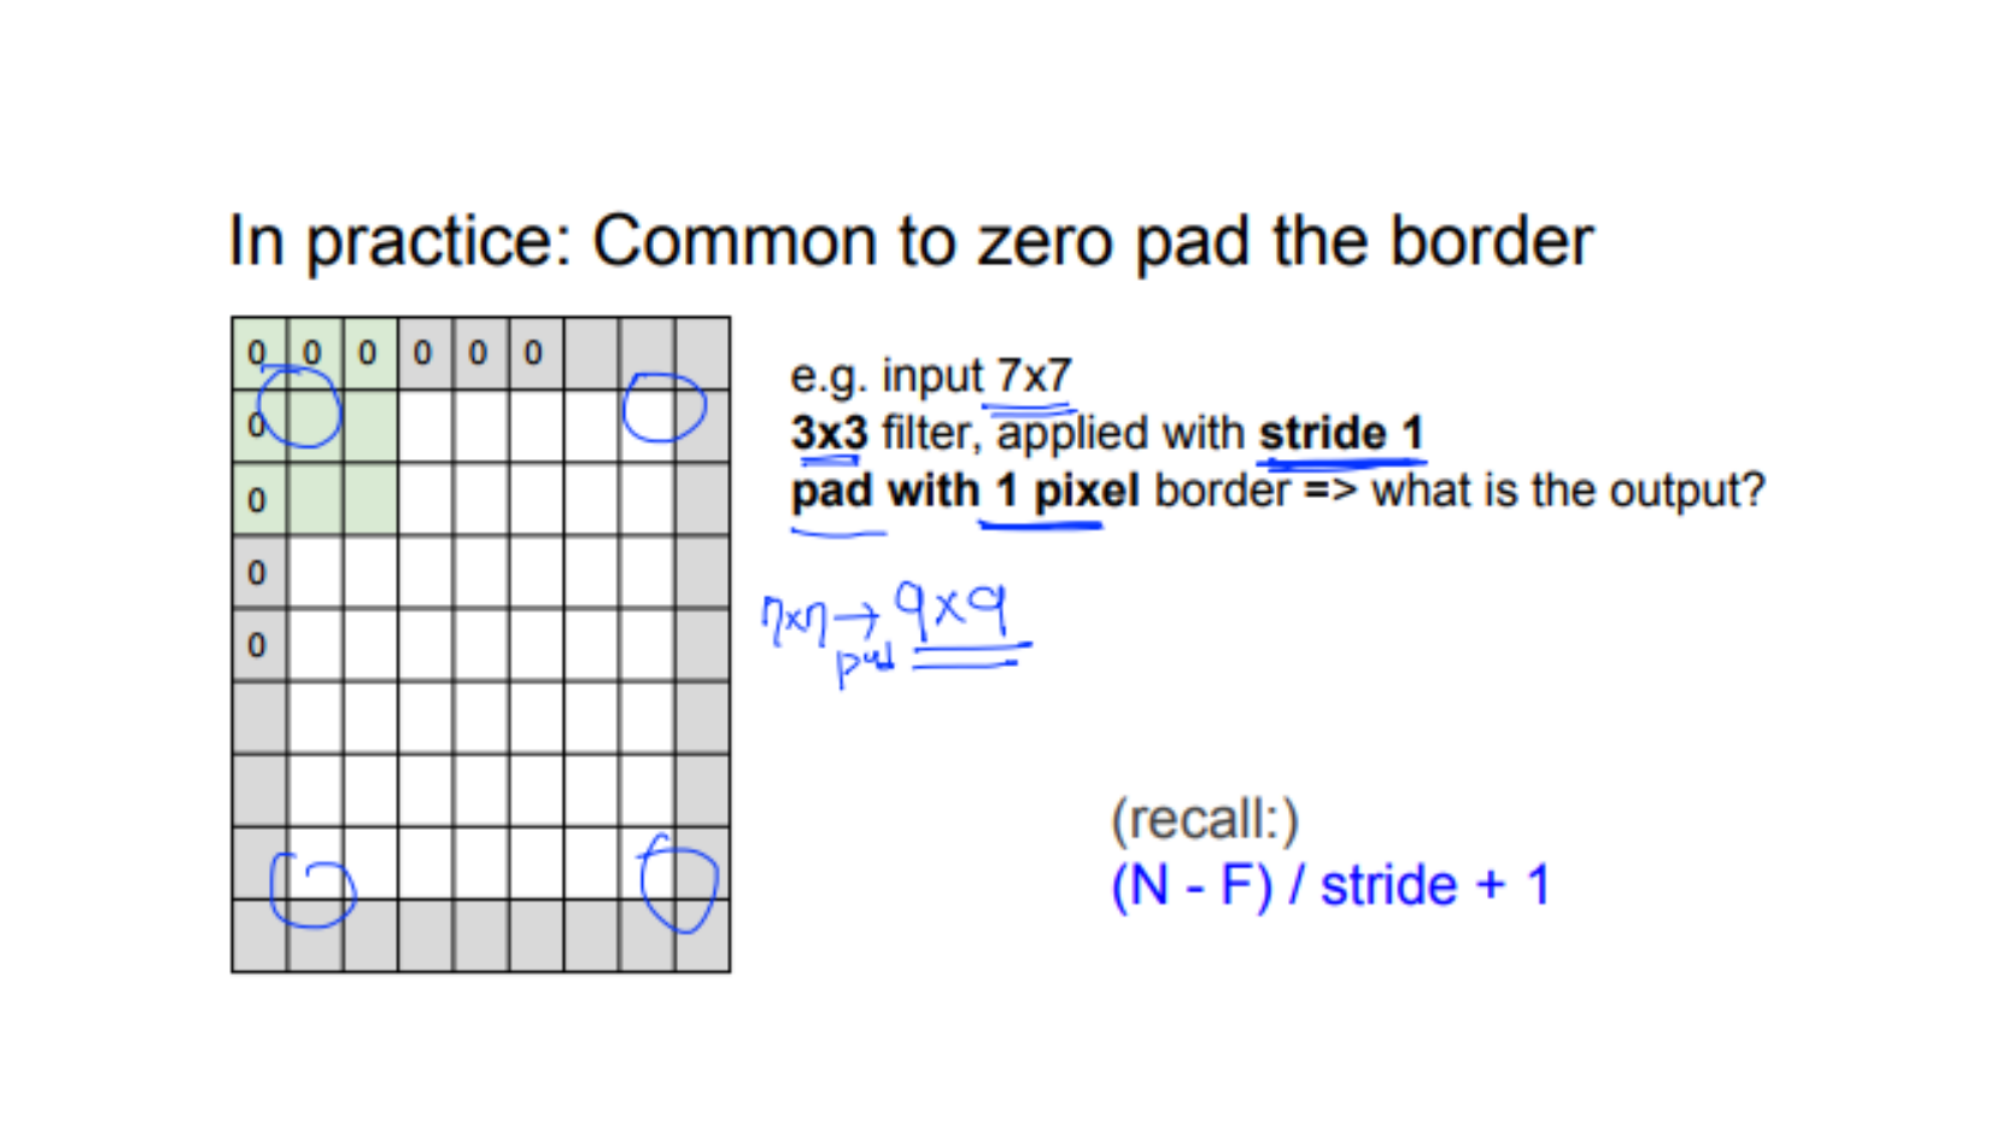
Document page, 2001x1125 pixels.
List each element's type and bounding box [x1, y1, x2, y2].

picture [192, 136, 1808, 989]
